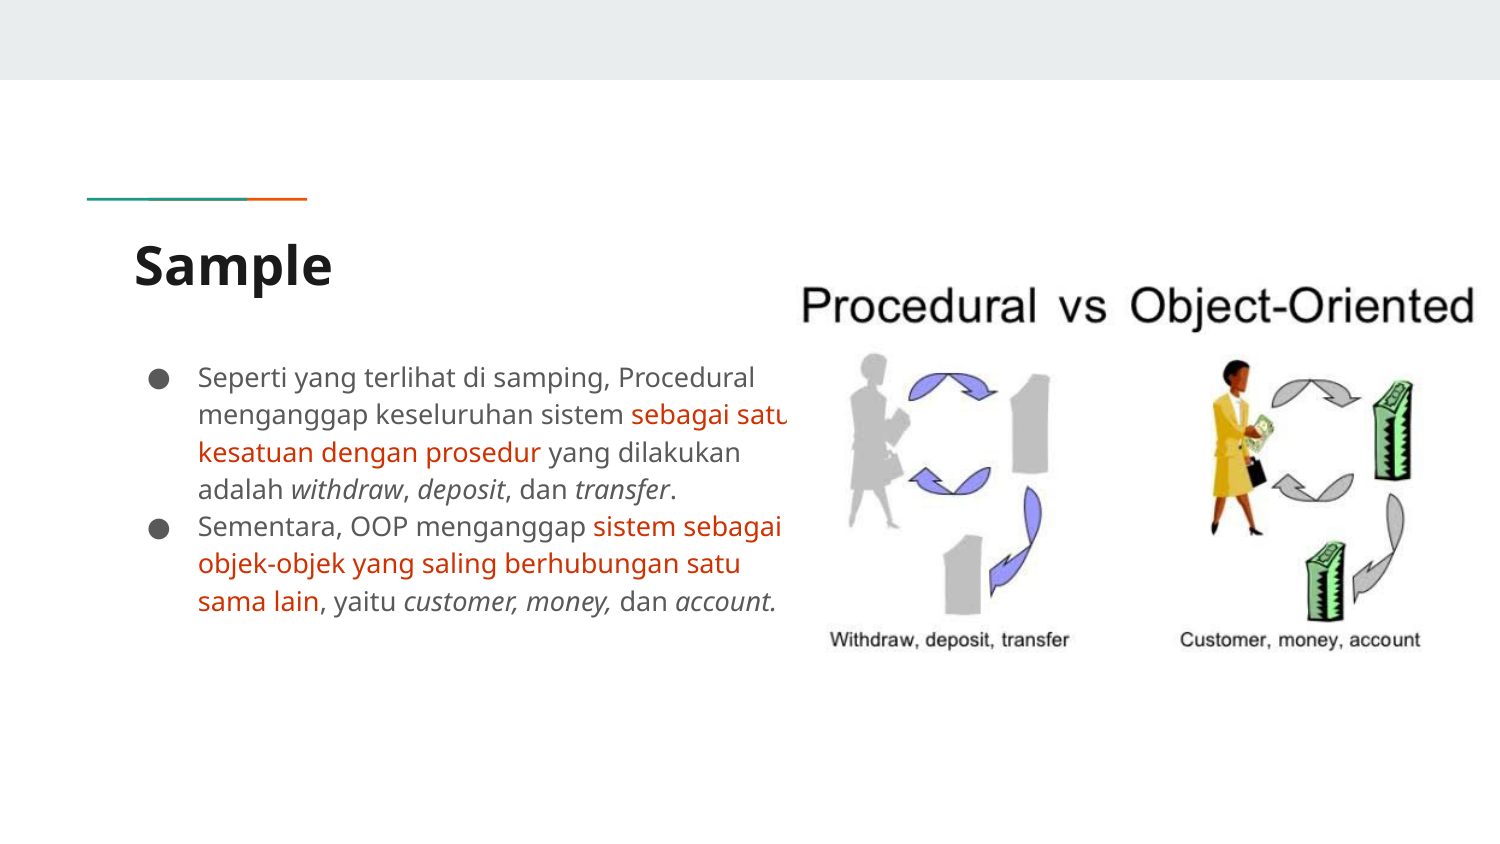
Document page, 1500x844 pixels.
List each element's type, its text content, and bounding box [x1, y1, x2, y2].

title Sample [119, 216, 1381, 305]
picture [786, 276, 1490, 673]
list Seperti yang terlihat di samping, Procedural menganggap keseluruhan sistem sebagai satu kesatuan dengan prosedur yang dilakukan adalah withdraw, deposit, dan transfer. Sementara, OOP menganggap sistem sebagai objek-objek yang saling berhubungan satu sama lain, yaitu customer, money, dan account. [108, 340, 811, 712]
